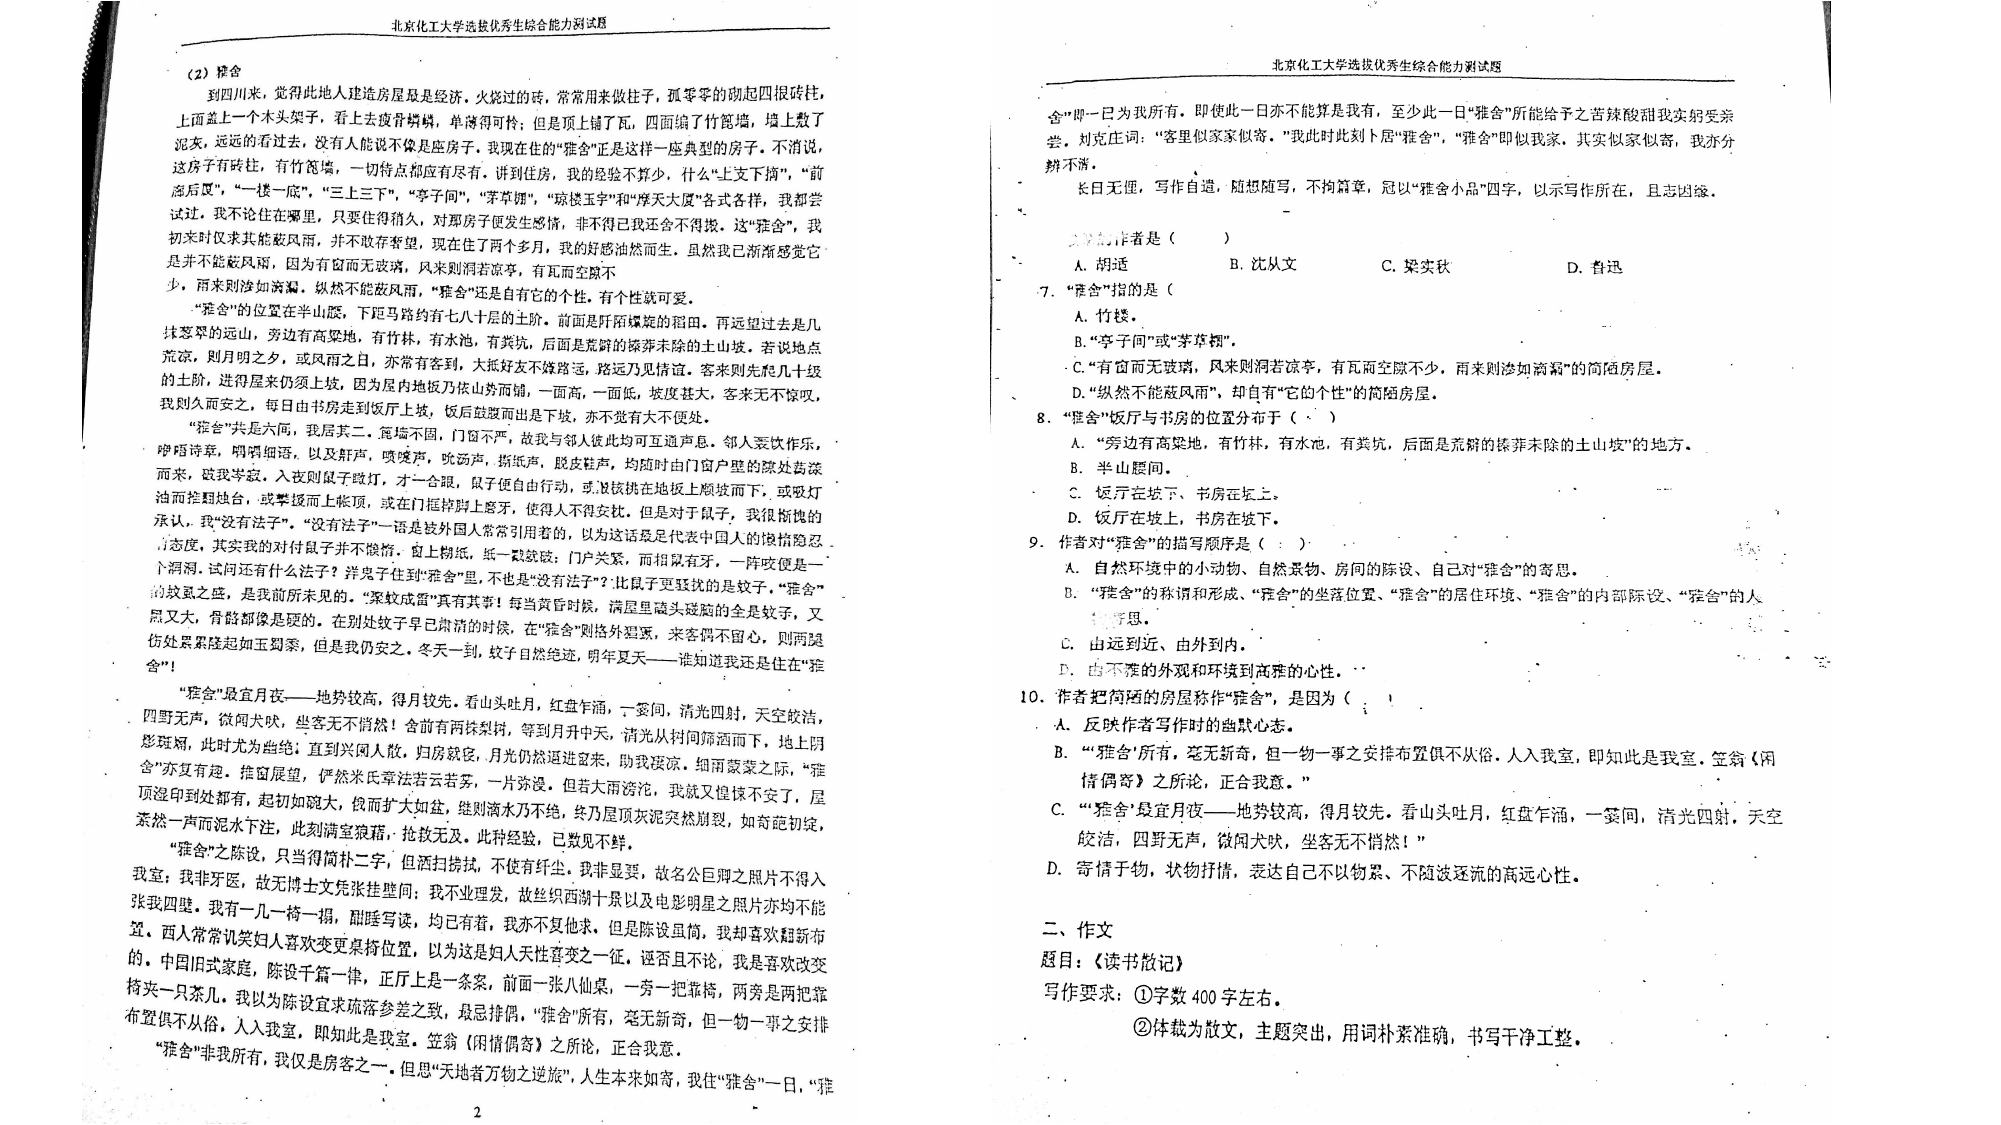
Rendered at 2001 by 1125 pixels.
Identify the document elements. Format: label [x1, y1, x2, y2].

picture [990, 1, 1831, 1124]
list [82, 1, 860, 1124]
